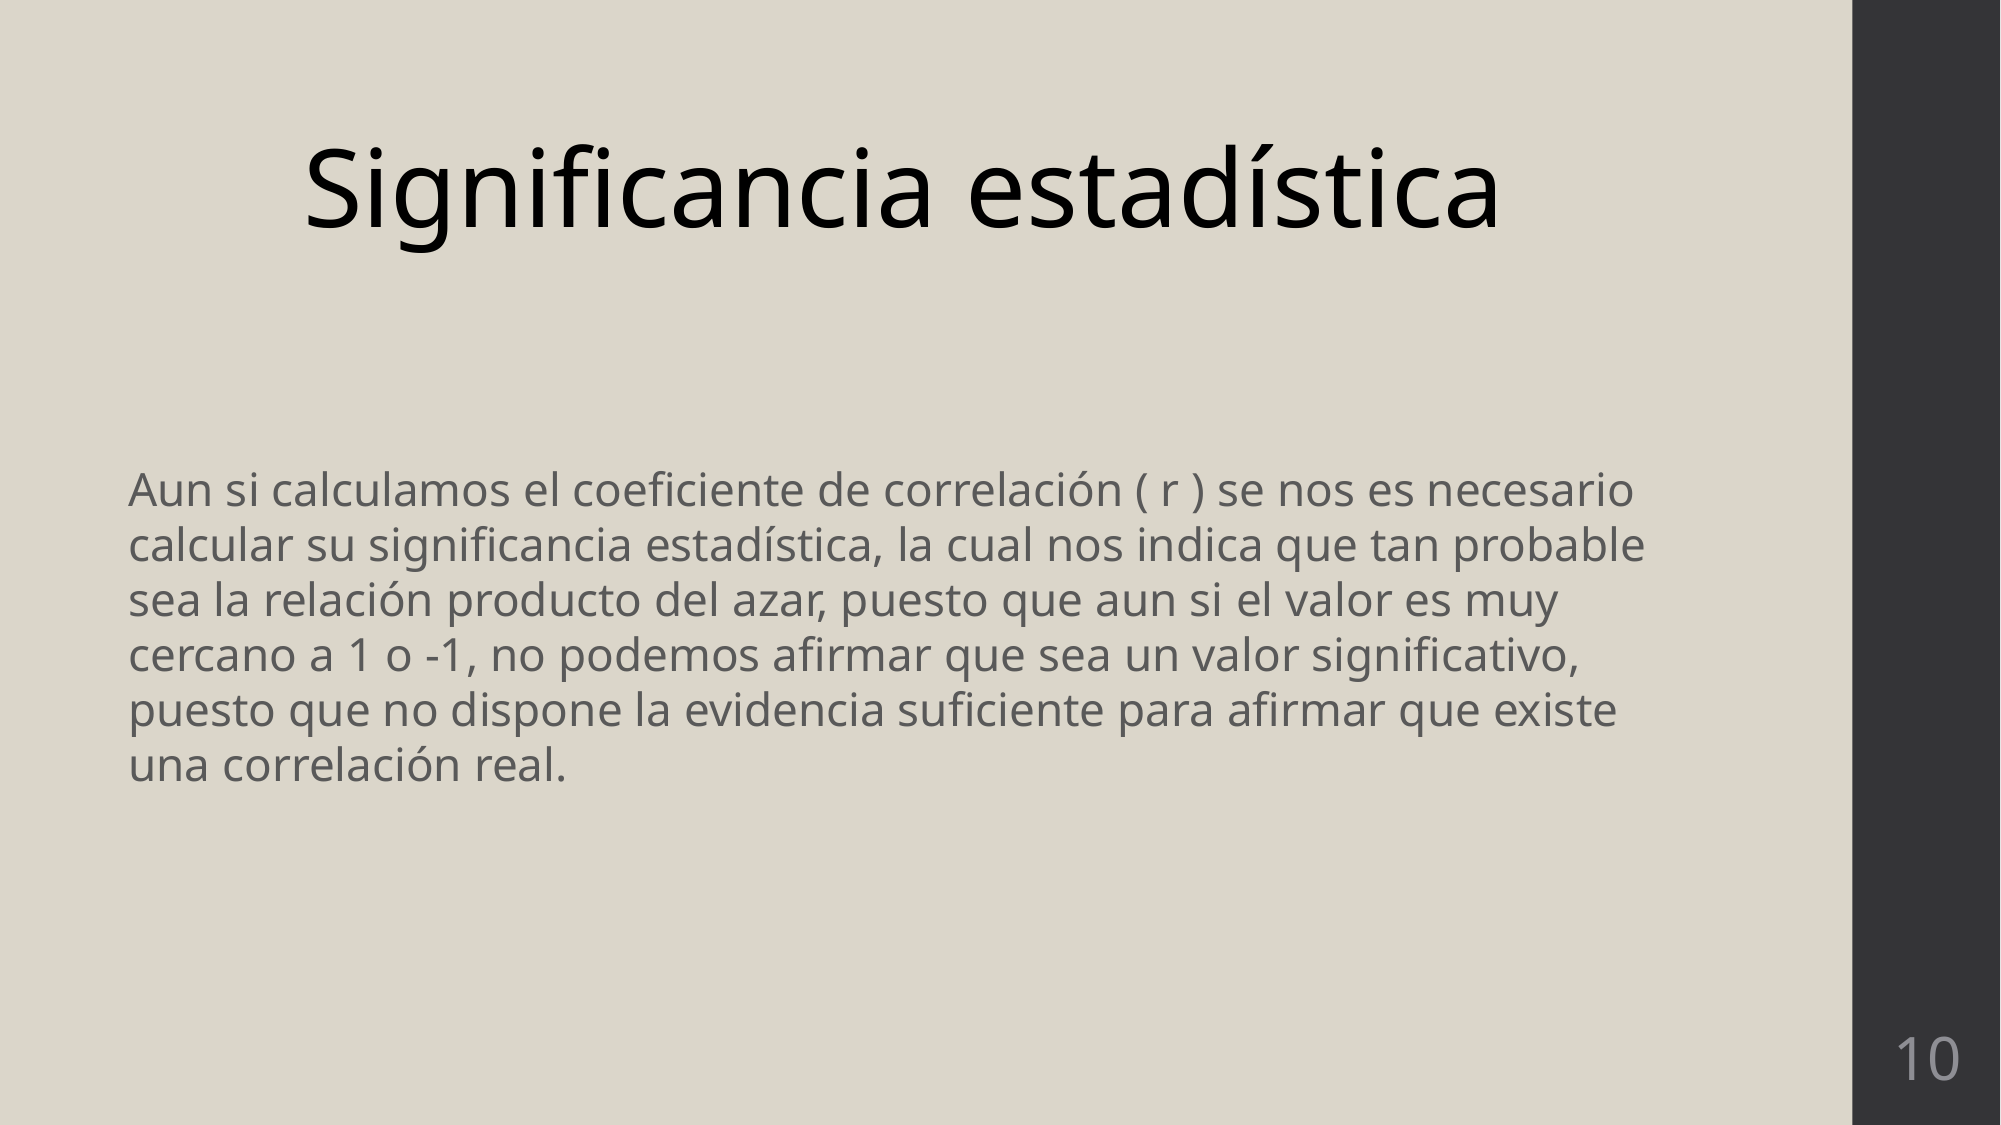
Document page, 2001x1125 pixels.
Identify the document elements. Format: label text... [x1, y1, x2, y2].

slide_number 10 [1852, 1012, 2000, 1110]
text_box Significancia estadística [113, 111, 1696, 257]
text_box Aun si calculamos el coeficiente de correlación ( r ) se nos es necesario calcular su significancia estadística, la cual nos indica que tan probable sea la relación producto del azar, puesto que aun si el valor es muy cercano a 1 o -1, no podemos afirmar que sea un valor significativo, puesto que no dispone la evidencia suficiente para afirmar que existe una correlación real. [113, 453, 1696, 873]
